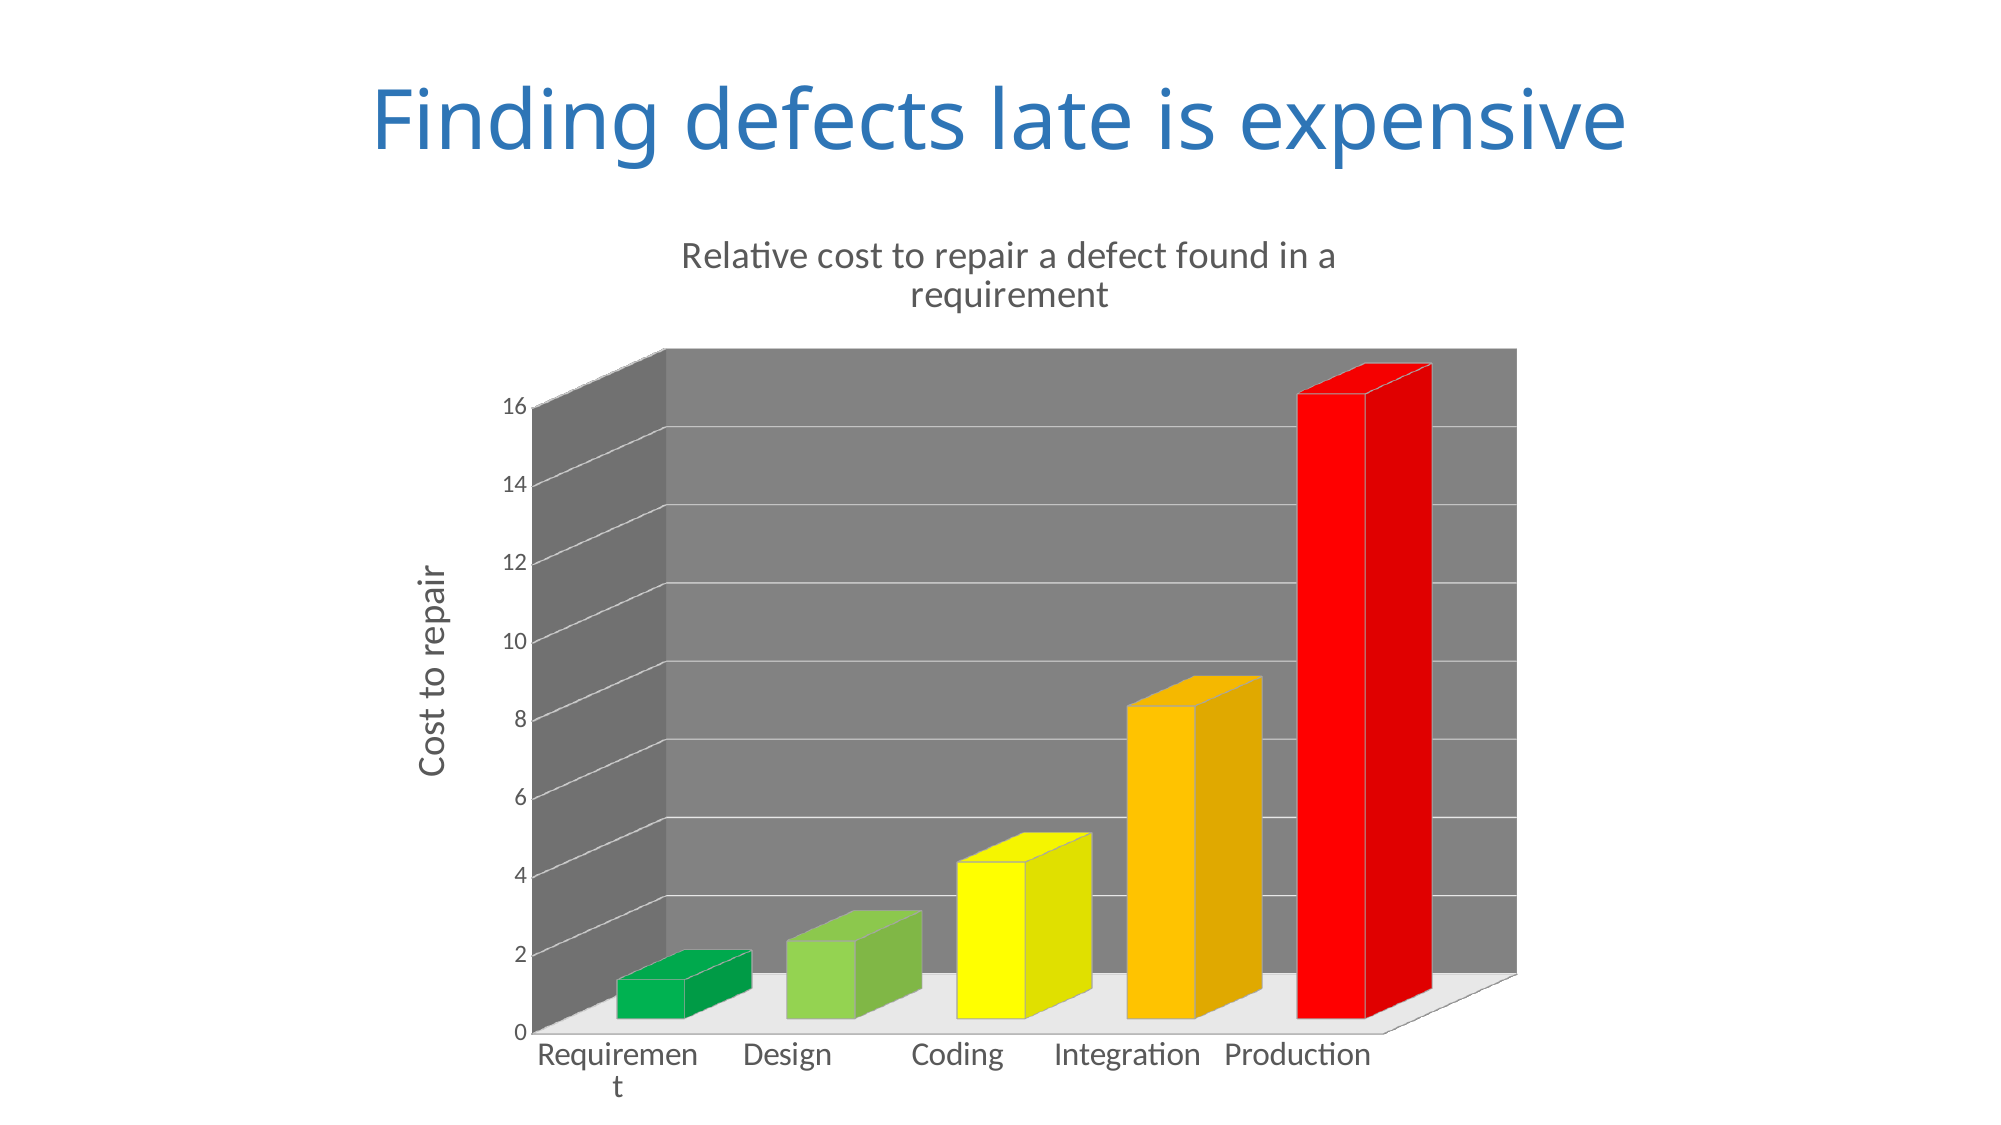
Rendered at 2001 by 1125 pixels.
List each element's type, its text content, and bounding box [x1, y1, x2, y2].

title Finding defects late is expensive [137, 13, 1863, 232]
text_box Cost to repair [397, 292, 460, 1050]
chart [480, 201, 1539, 1125]
